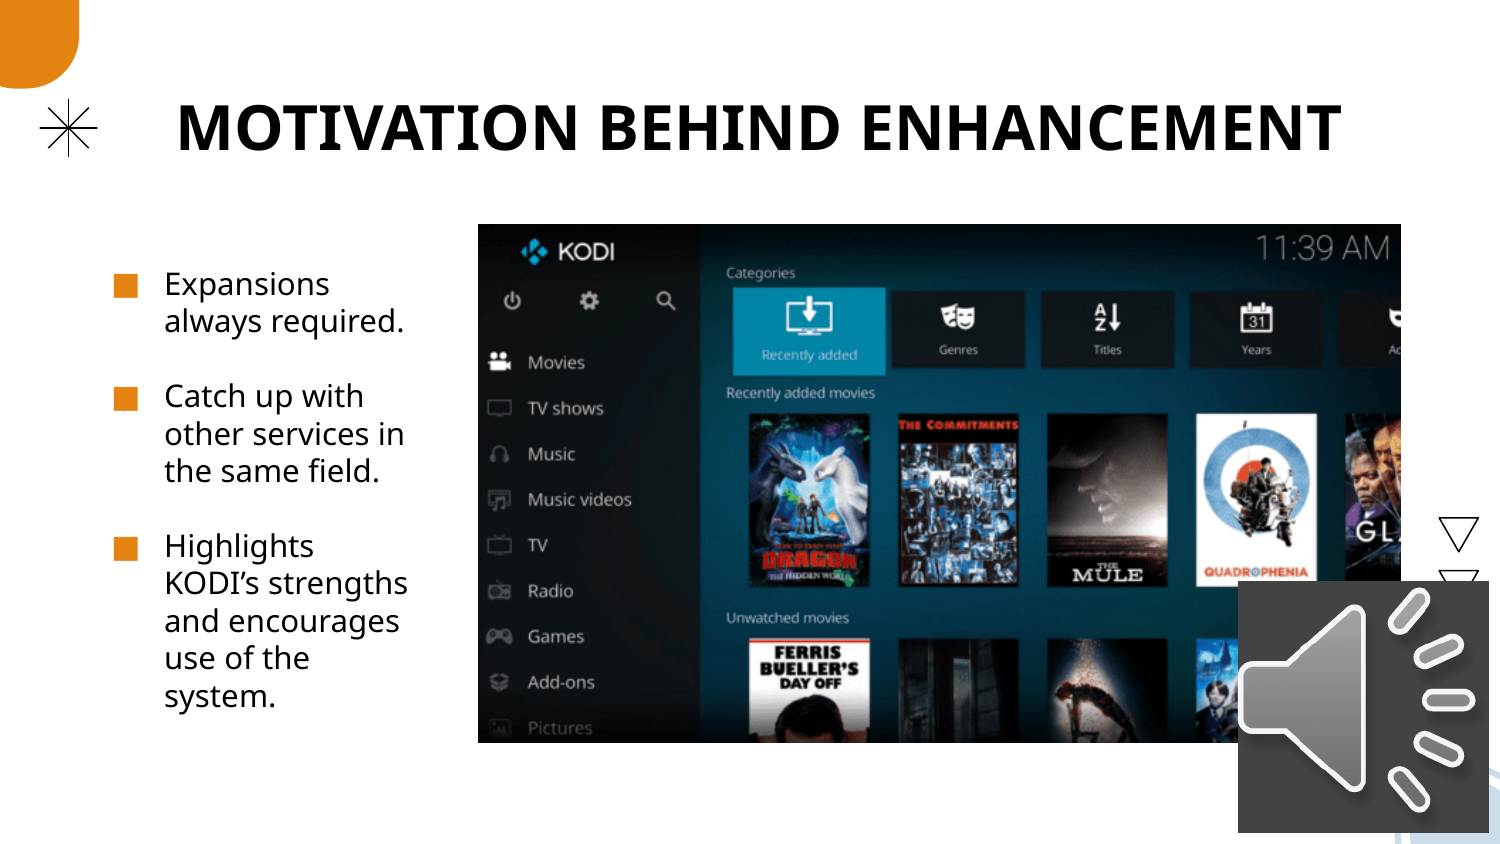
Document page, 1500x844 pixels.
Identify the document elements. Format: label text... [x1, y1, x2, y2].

text_box Expansions always required. Catch up with other services in the same field. Highlights KODI’s strengths and encourages use of the system. [74, 249, 433, 768]
title MOTIVATION BEHIND ENHANCEMENT [118, 72, 1401, 167]
picture [478, 223, 1490, 834]
